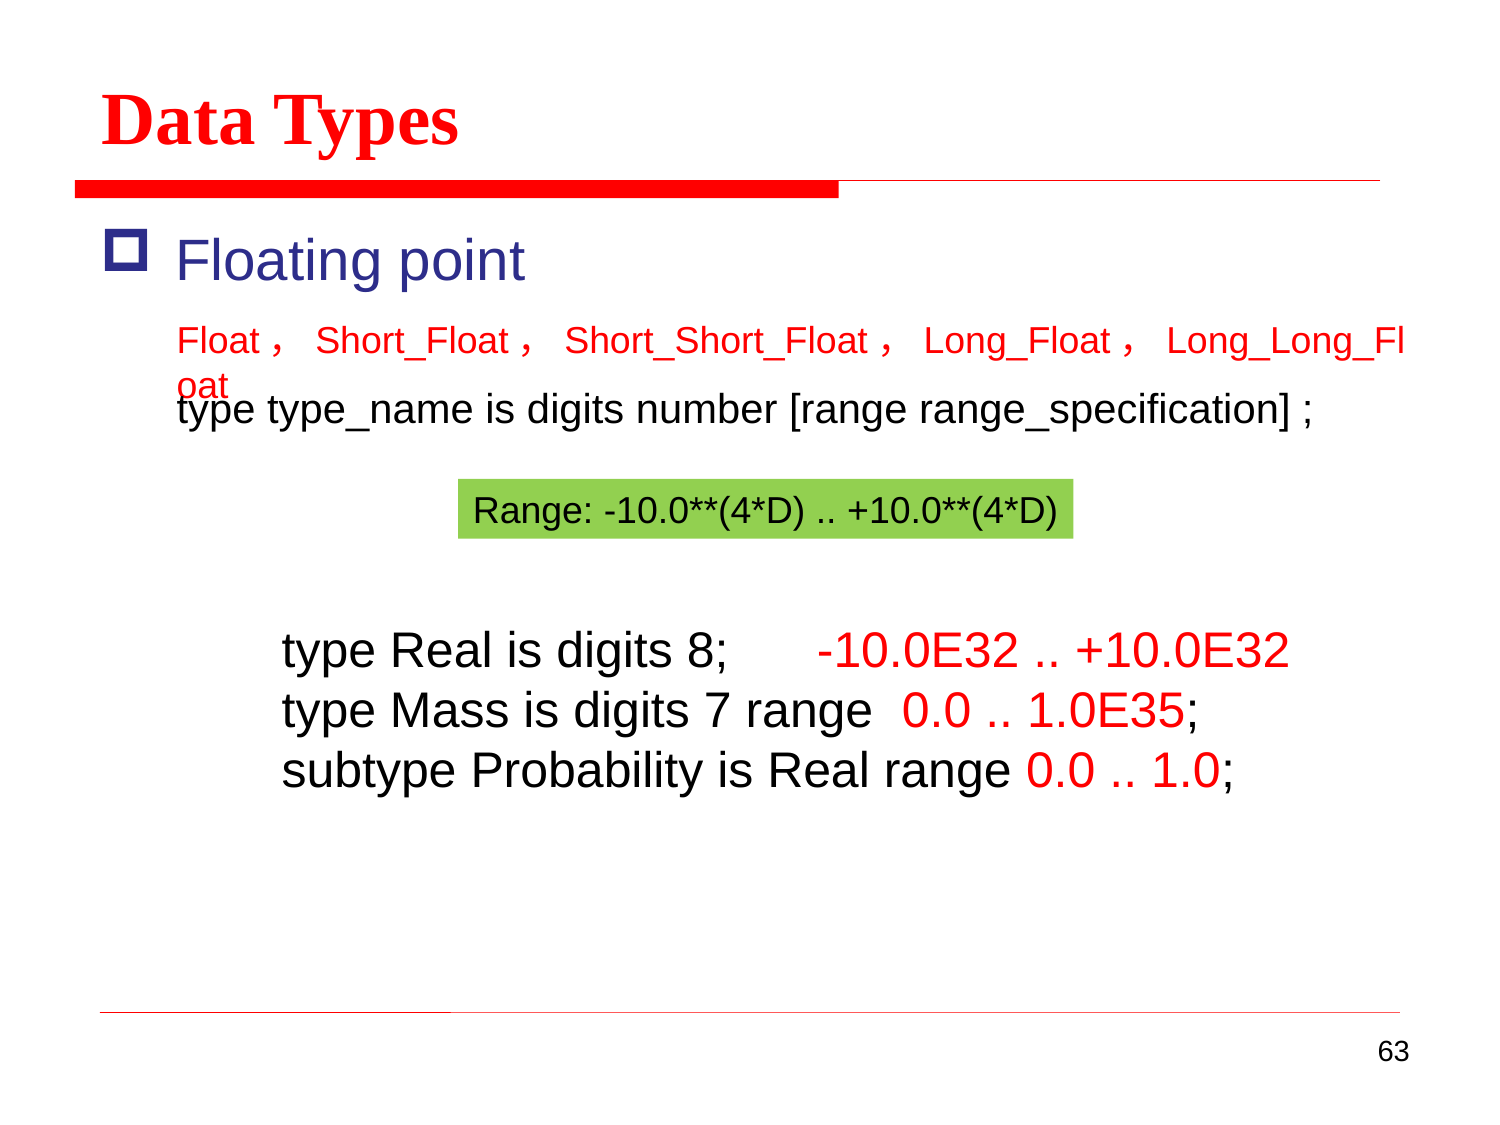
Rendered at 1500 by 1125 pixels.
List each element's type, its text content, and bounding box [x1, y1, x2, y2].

text_box Float，Short_Float，Short_Short_Float，Long_Float，Long_Long_Float [161, 308, 1438, 374]
text_box Data Types [101, 89, 460, 161]
text_box type Real is digits 8; type Mass is digits 7 range 0.0 .. 1.0E35; subtype Probability is Real range 0.0 .. 1.0; [266, 609, 1404, 805]
text_box Floating point [100, 242, 1378, 293]
text_box -10.0E32 .. +10.0E32 [802, 609, 1306, 685]
text_box type type_name is digits number [range range_specification] ; [161, 374, 1471, 439]
text_box Range: -10.0**(4*D) .. +10.0**(4*D) [458, 478, 1074, 539]
slide_number 63 [1074, 1024, 1426, 1103]
